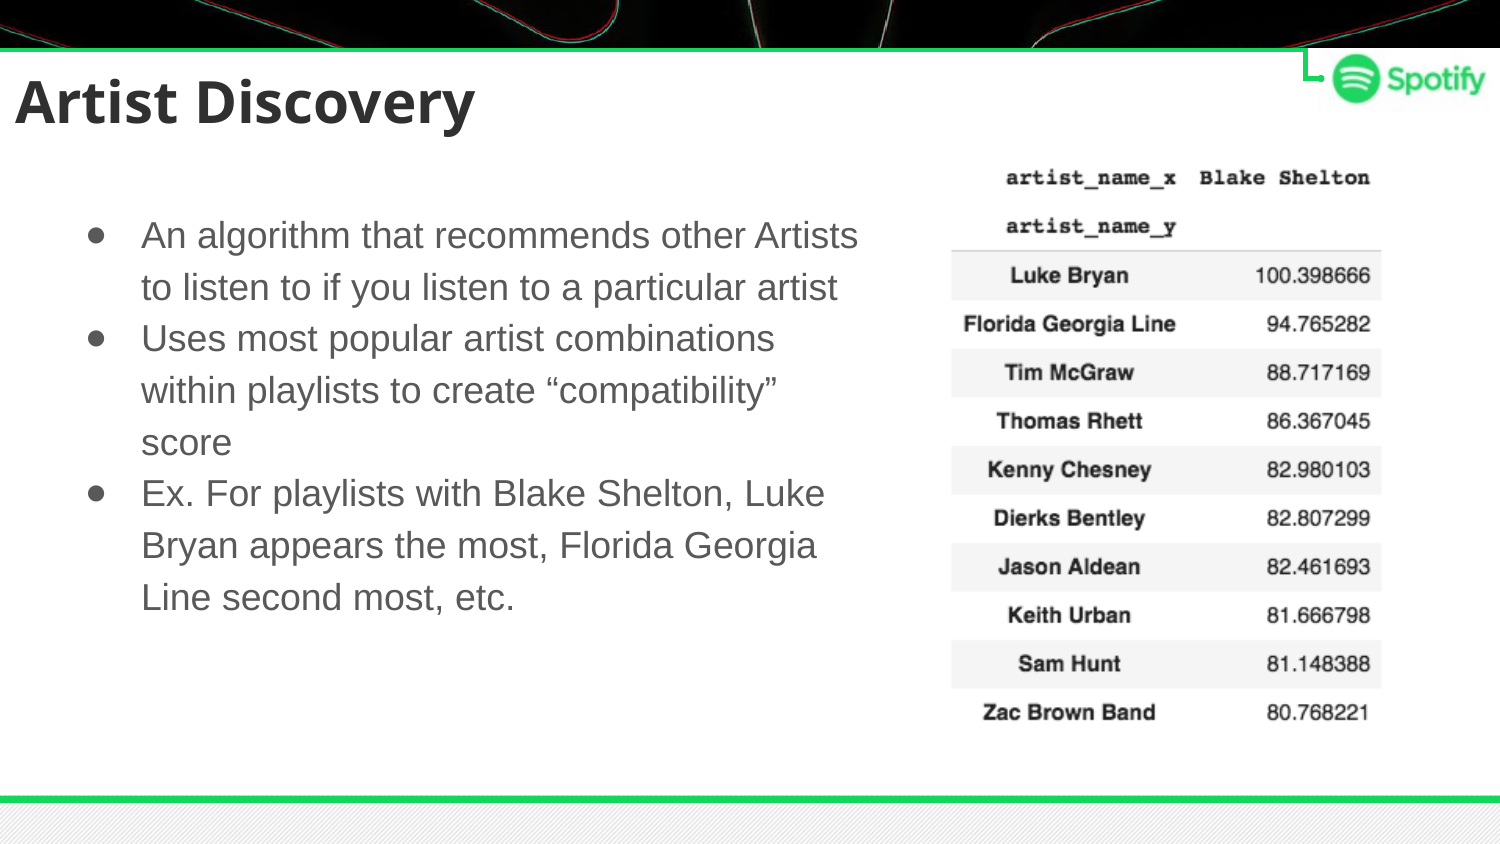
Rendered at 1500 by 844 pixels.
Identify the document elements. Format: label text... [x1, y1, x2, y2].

title Artist Discovery [0, 58, 1347, 142]
picture [0, 0, 1500, 114]
picture [946, 147, 1413, 750]
list An algorithm that recommends other Artists to listen to if you listen to a particular artist Uses most popular artist combinations within playlists to create “compatibility” score Ex. For playlists with Blake Shelton, Luke Bryan appears the most, Florida Georgia Line second most, etc. [51, 189, 879, 745]
picture [0, 795, 1500, 844]
